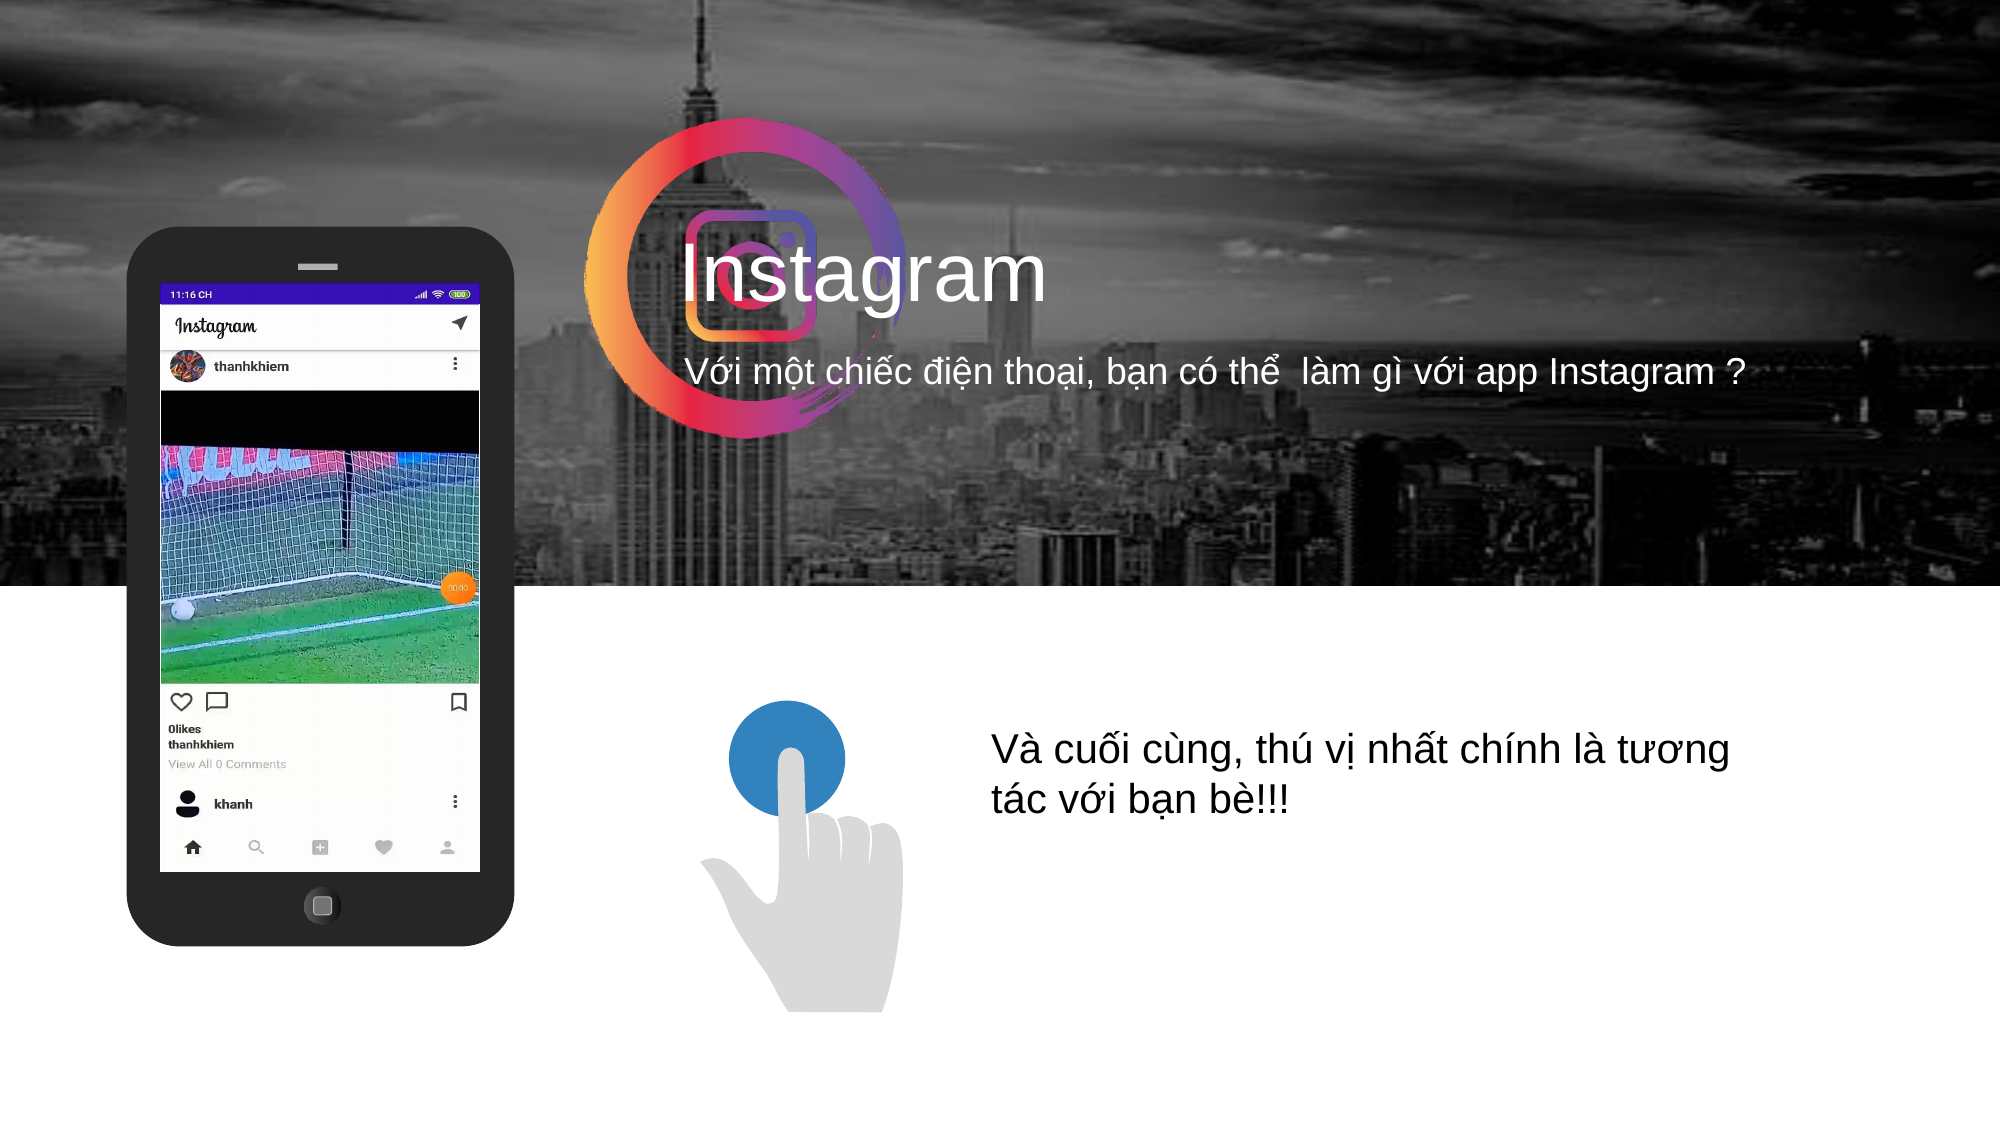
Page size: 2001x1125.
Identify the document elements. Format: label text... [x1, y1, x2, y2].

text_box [160, 283, 480, 871]
text_box Instagram [944, 210, 1102, 326]
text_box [700, 700, 903, 1013]
text_box Và cuối cùng, thú vị nhất chính là tương tác với bạn bè!!! [976, 714, 1793, 830]
picture [0, 0, 2000, 586]
text_box Với một chiếc điện thoại, bạn có thể làm gì với app Instagram ? [944, 339, 1910, 400]
